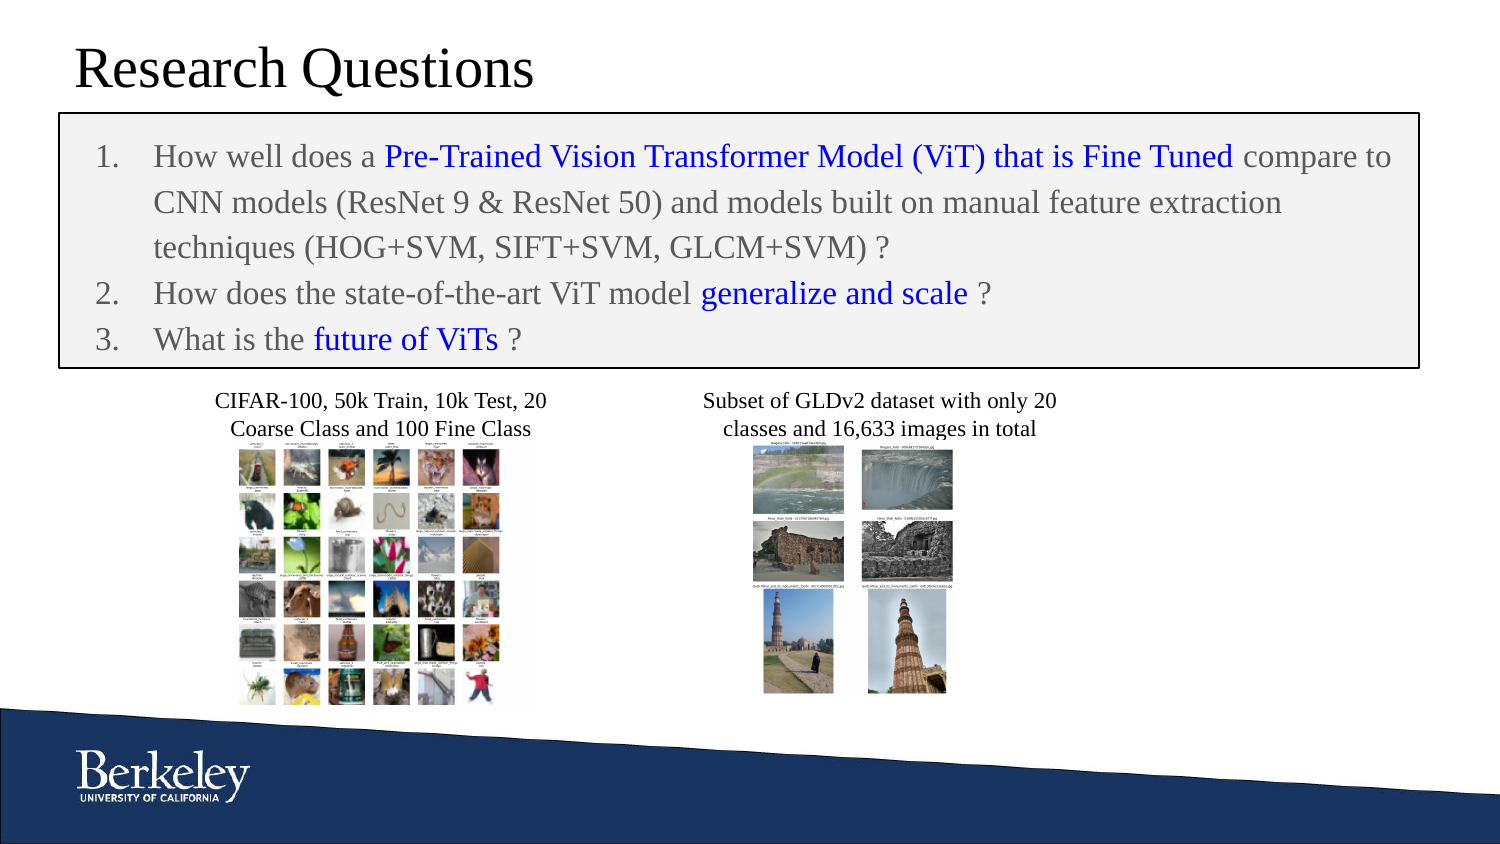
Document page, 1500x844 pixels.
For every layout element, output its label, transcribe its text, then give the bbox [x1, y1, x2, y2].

text_box Subset of GLDv2 dataset with only 20 classes and 16,633 images in total [666, 378, 1095, 449]
list How well does a Pre-Trained Vision Transformer Model (ViT) that is Fine Tuned compare to CNN models (ResNet 9 & ResNet 50) and models built on manual feature extraction techniques (HOG+SVM, SIFT+SVM, GLCM+SVM) ? How does the state-of-the-art ViT model generalize and scale ? What is the future of ViTs ? [59, 112, 1420, 368]
picture [0, 0, 1500, 844]
title Research Questions [59, 14, 1457, 182]
text_box CIFAR-100, 50k Train, 10k Test, 20 Coarse Class and 100 Fine Class [180, 378, 582, 449]
